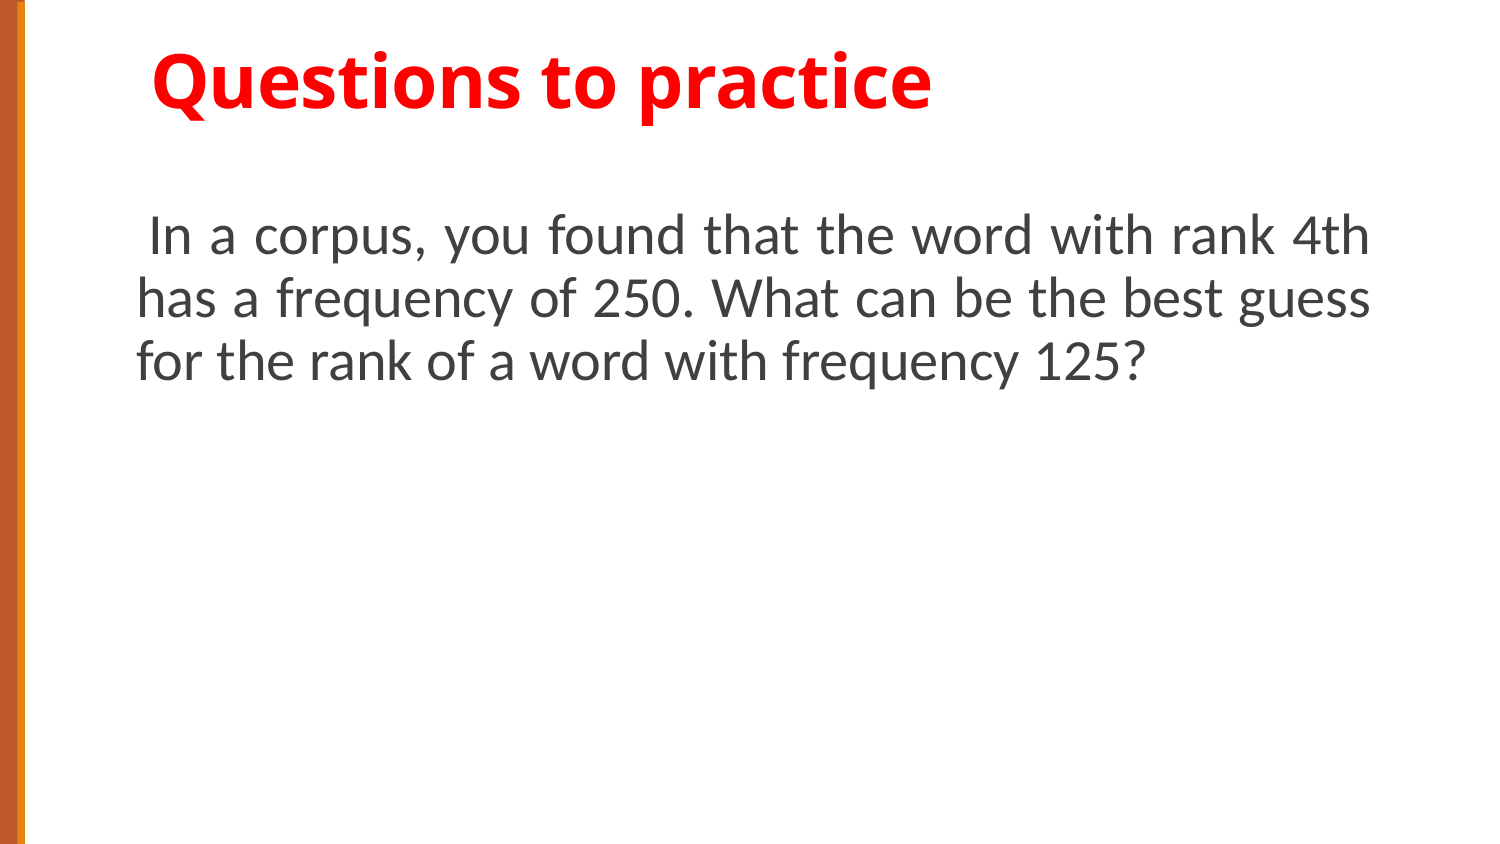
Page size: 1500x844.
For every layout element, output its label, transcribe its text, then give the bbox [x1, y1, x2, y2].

title Questions to practice [135, 19, 1373, 132]
list In a corpus, you found that the word with rank 4th has a frequency of 250. What can be the best guess for the rank of a word with frequency 125? [135, 196, 1373, 760]
